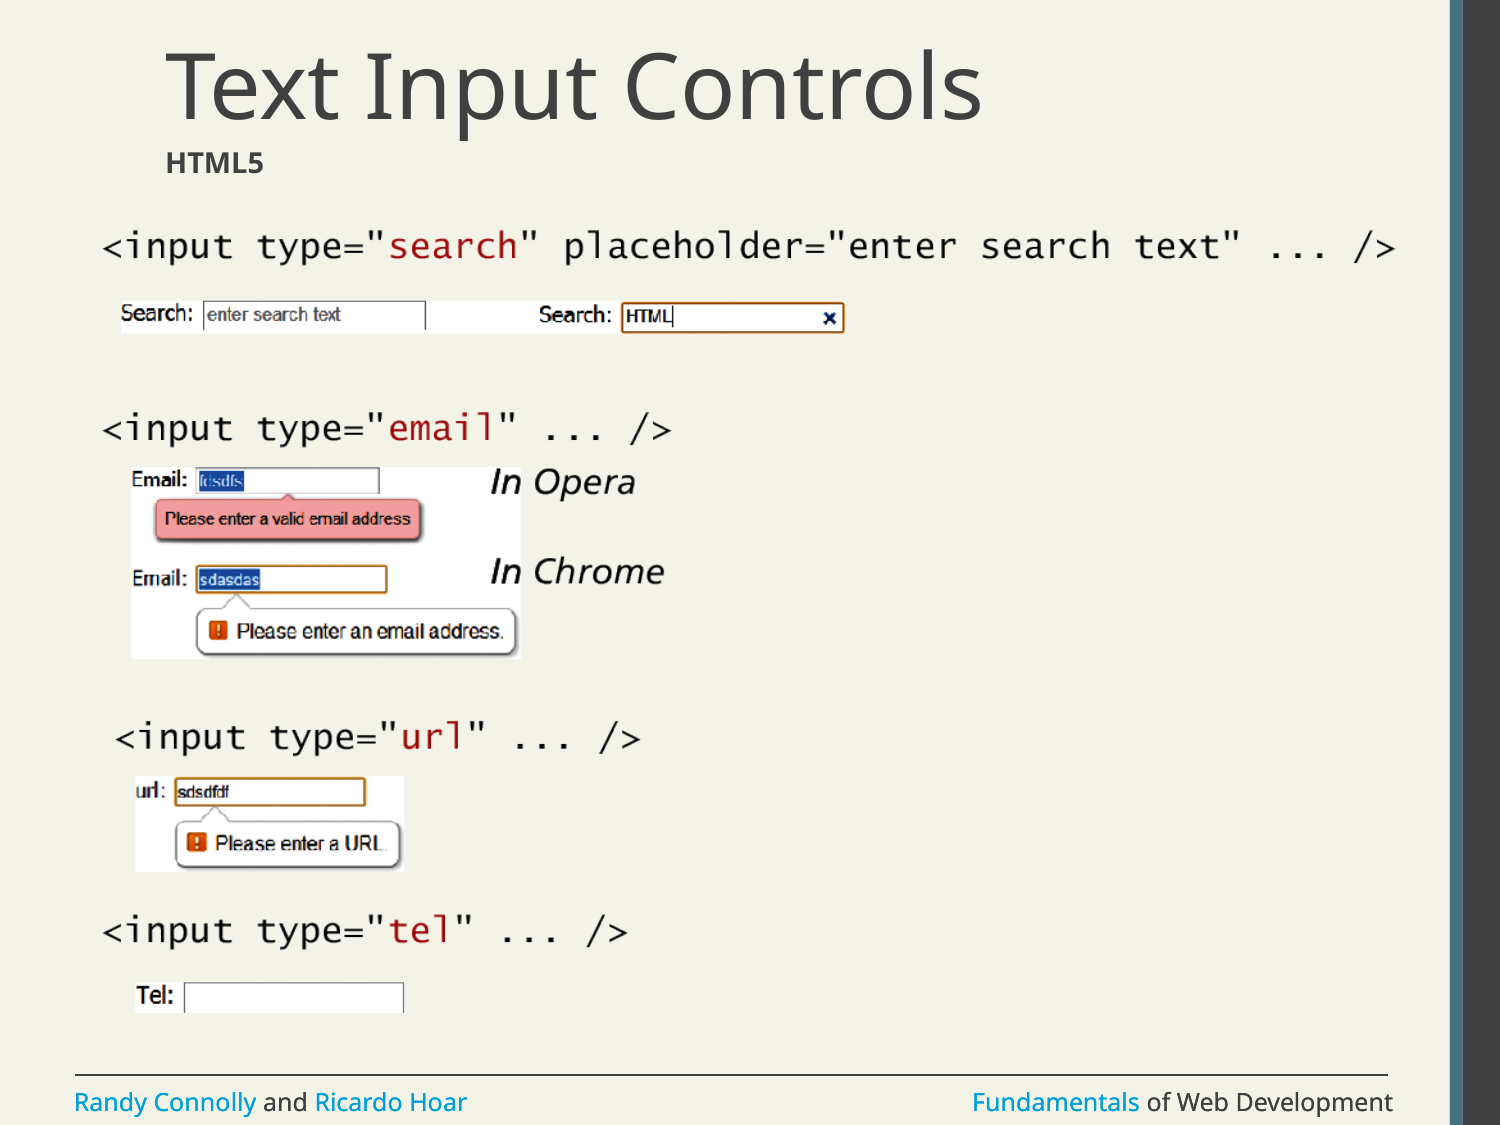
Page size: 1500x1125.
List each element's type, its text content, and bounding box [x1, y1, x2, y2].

picture [102, 199, 1500, 1013]
list HTML5 [150, 137, 1200, 188]
title Text Input Controls [150, 20, 1425, 188]
